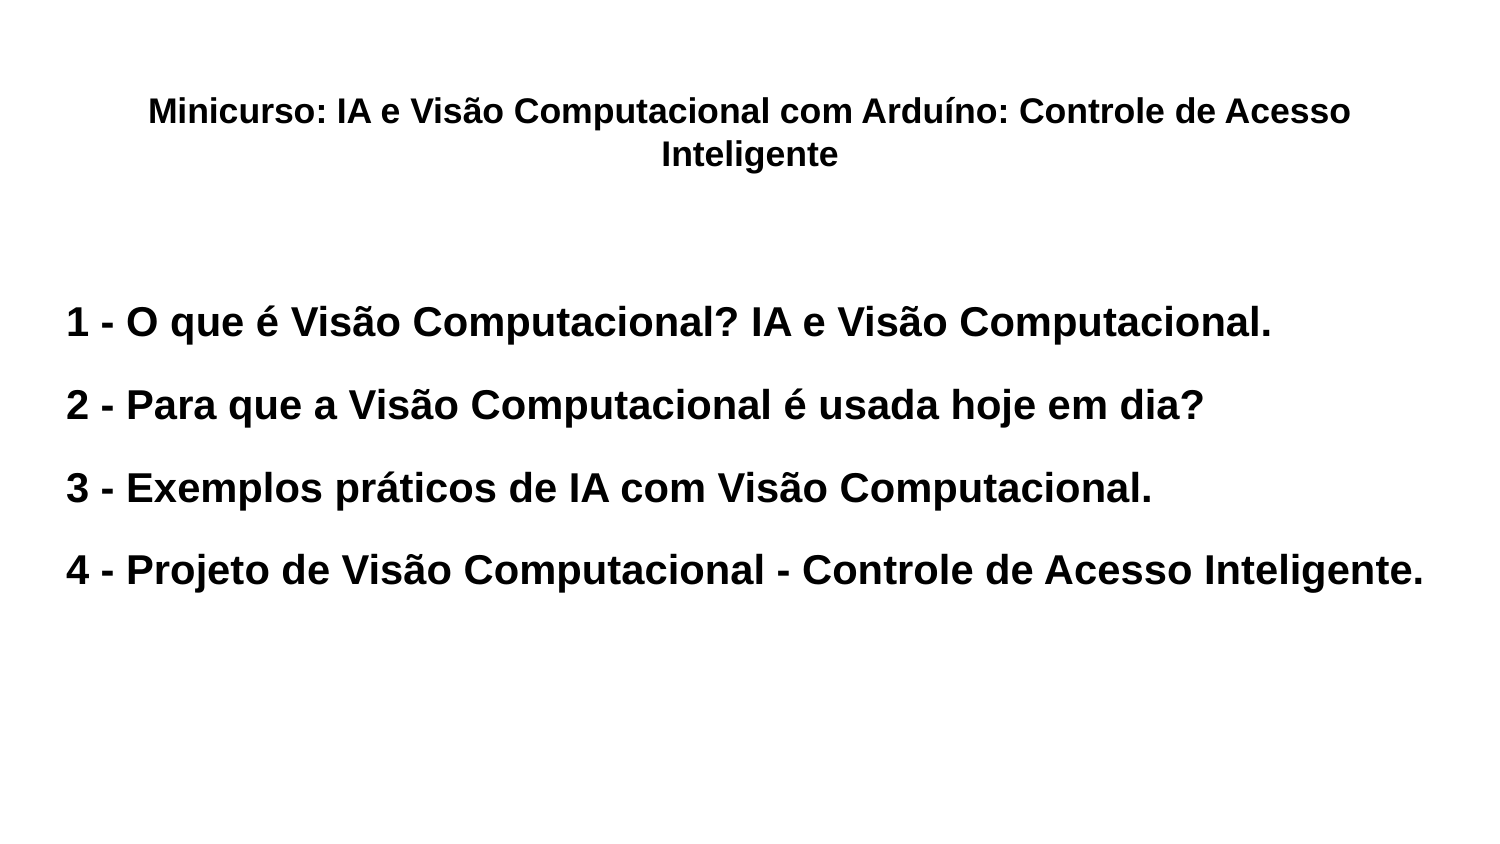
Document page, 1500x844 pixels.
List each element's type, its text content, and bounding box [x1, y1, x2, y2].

title Minicurso: IA e Visão Computacional com Arduíno: Controle de Acesso Inteligente [51, 72, 1449, 189]
list 1 - O que é Visão Computacional? IA e Visão Computacional. 2 - Para que a Visão Computacional é usada hoje em dia? 3 - Exemplos práticos de IA com Visão Computacional. 4 - Projeto de Visão Computacional - Controle de Acesso Inteligente. [51, 272, 1449, 750]
